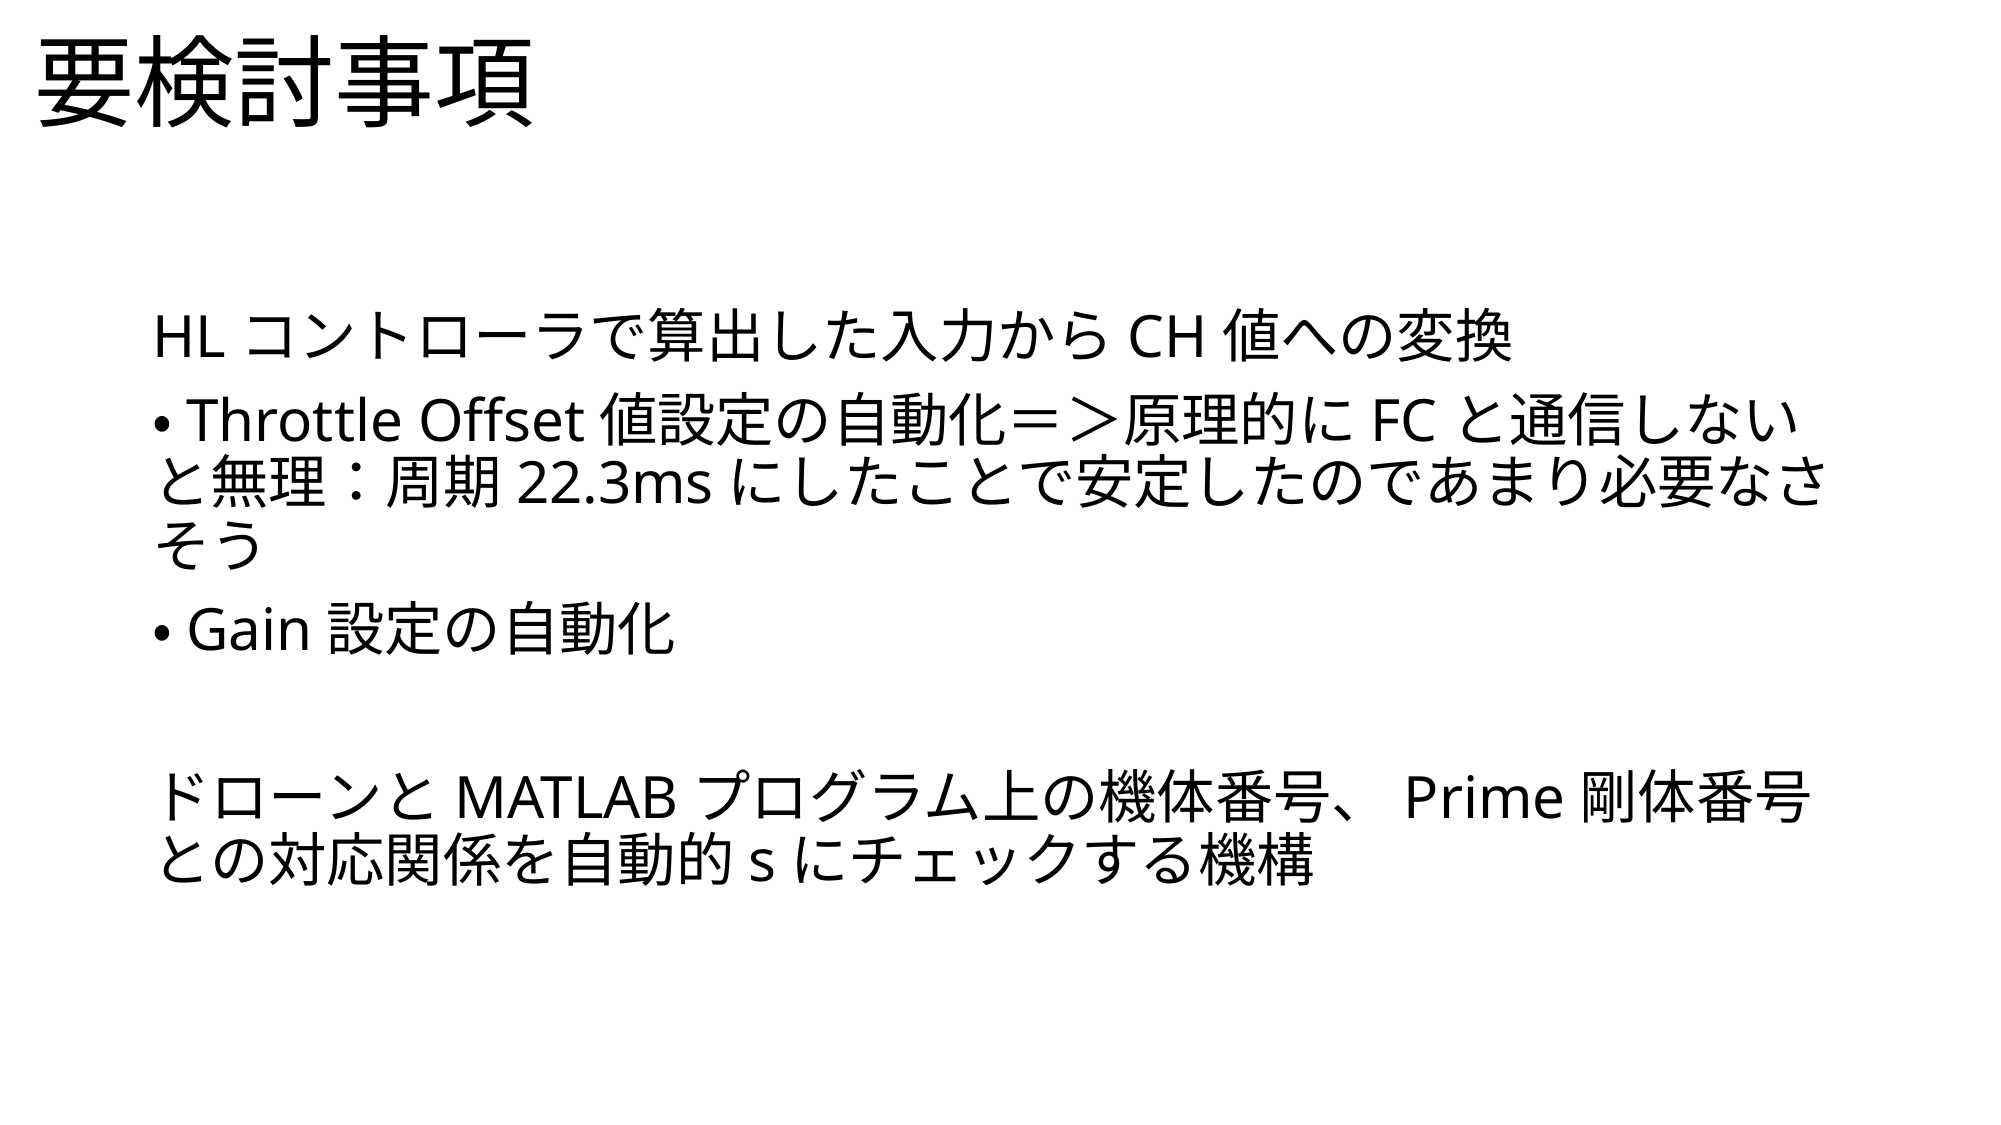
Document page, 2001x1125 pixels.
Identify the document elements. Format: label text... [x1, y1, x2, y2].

text_box 要検討事項 [19, 12, 752, 147]
list HLコントローラで算出した入力からCH値への変換 ・Throttle Offset値設定の自動化＝＞原理的にFCと通信しないと無理：周期22.3msにしたことで安定したのであまり必要なさそう ・Gain設定の自動化 ドローンとMATLABプログラム上の機体番号、Prime剛体番号との対応関係を自動的sにチェックする機構 [137, 299, 1863, 1014]
